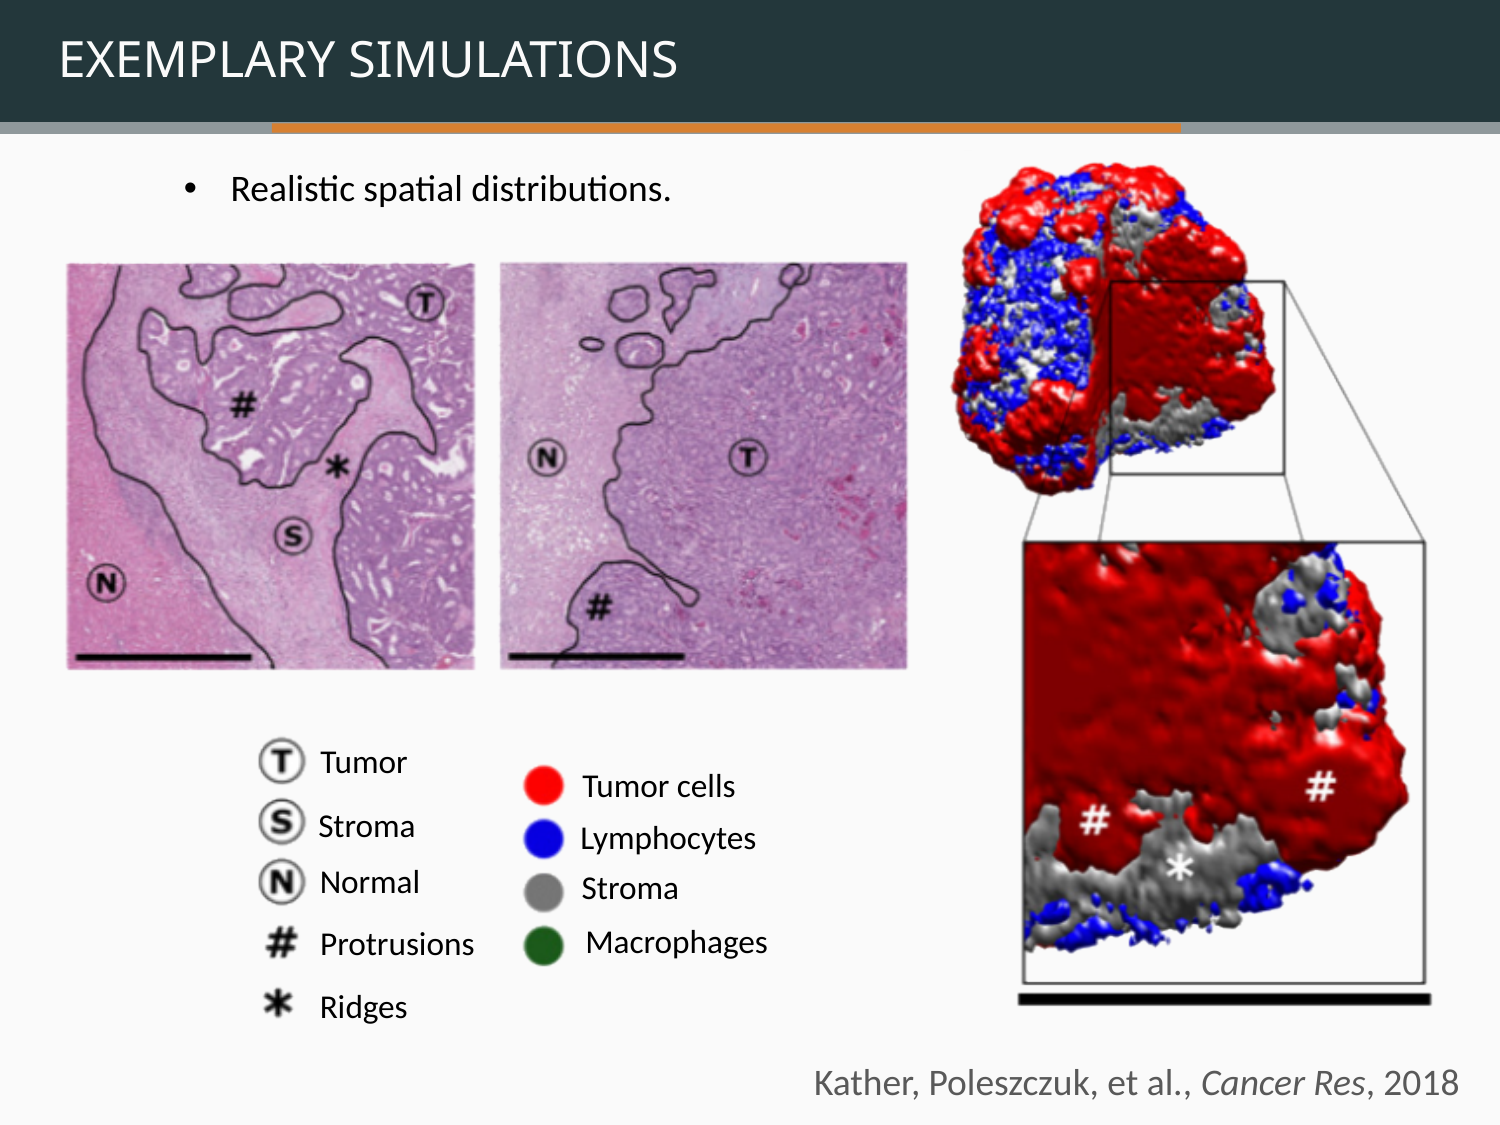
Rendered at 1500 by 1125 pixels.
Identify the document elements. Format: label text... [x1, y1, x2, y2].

text_box Stroma [569, 859, 695, 914]
text_box Normal [310, 852, 436, 908]
text_box Kather, Poleszczuk, et al., Cancer Res, 2018 [799, 1050, 1475, 1111]
text_box Ridges [304, 978, 423, 1033]
picture [943, 150, 1484, 1039]
text_box Tumor cells [569, 757, 752, 809]
text_box Stroma [310, 796, 431, 852]
picture [42, 251, 920, 688]
text_box Protrusions [310, 914, 490, 970]
text_box Tumor [310, 732, 423, 788]
text_box Macrophages [570, 912, 784, 968]
text_box Lymphocytes [569, 809, 772, 864]
text_box Realistic spatial distributions. [169, 157, 791, 217]
title Exemplary simulations [42, 0, 1447, 124]
picture [506, 698, 569, 1017]
picture [219, 709, 310, 1028]
